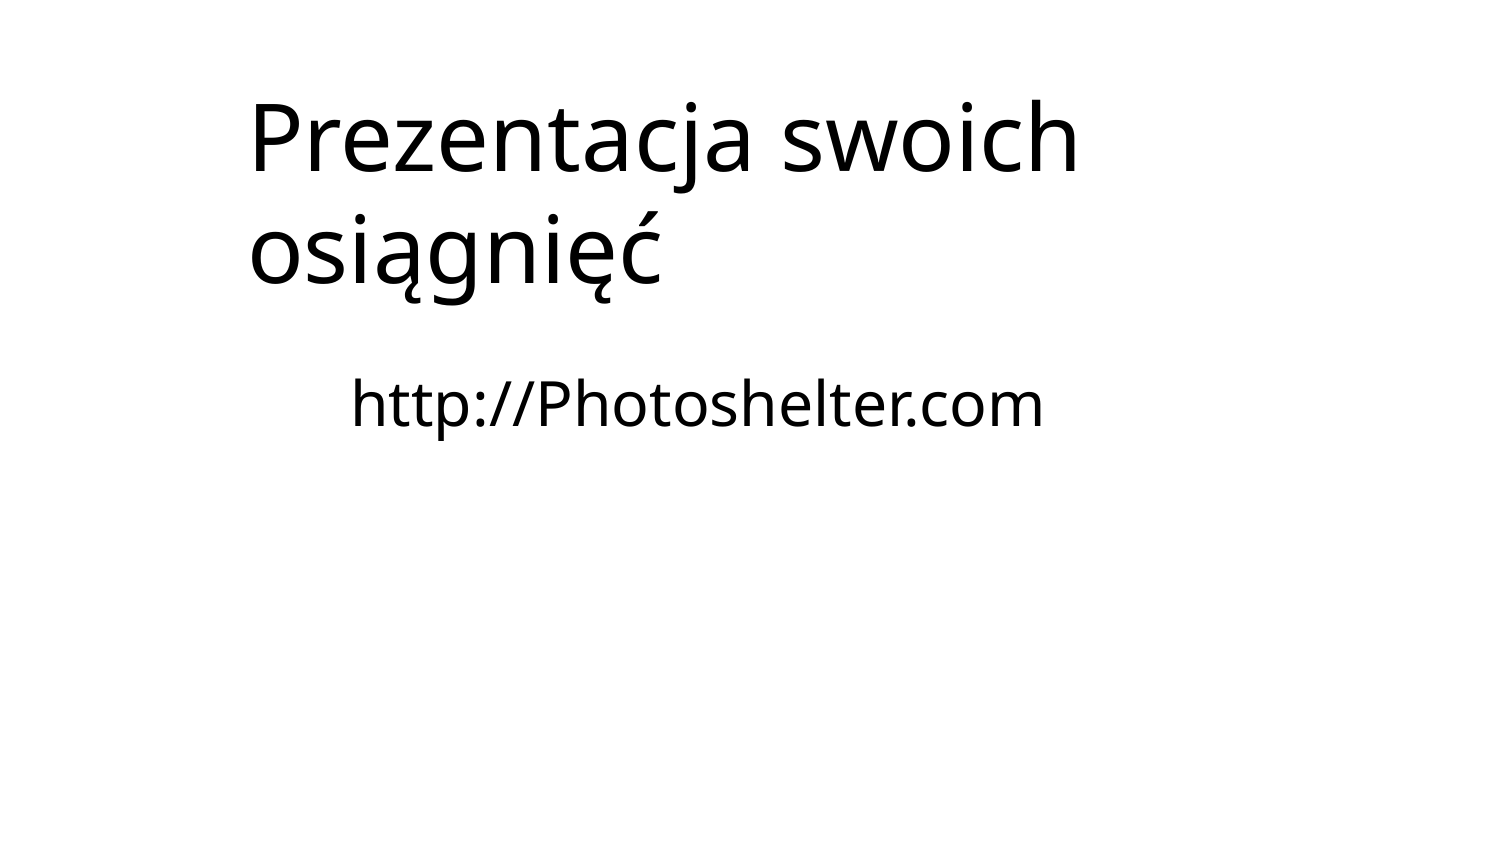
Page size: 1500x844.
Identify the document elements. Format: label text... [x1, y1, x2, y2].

text_box http://Photoshelter.com [338, 358, 1068, 445]
text_box Prezentacja swoich osiągnięć [236, 71, 1264, 309]
